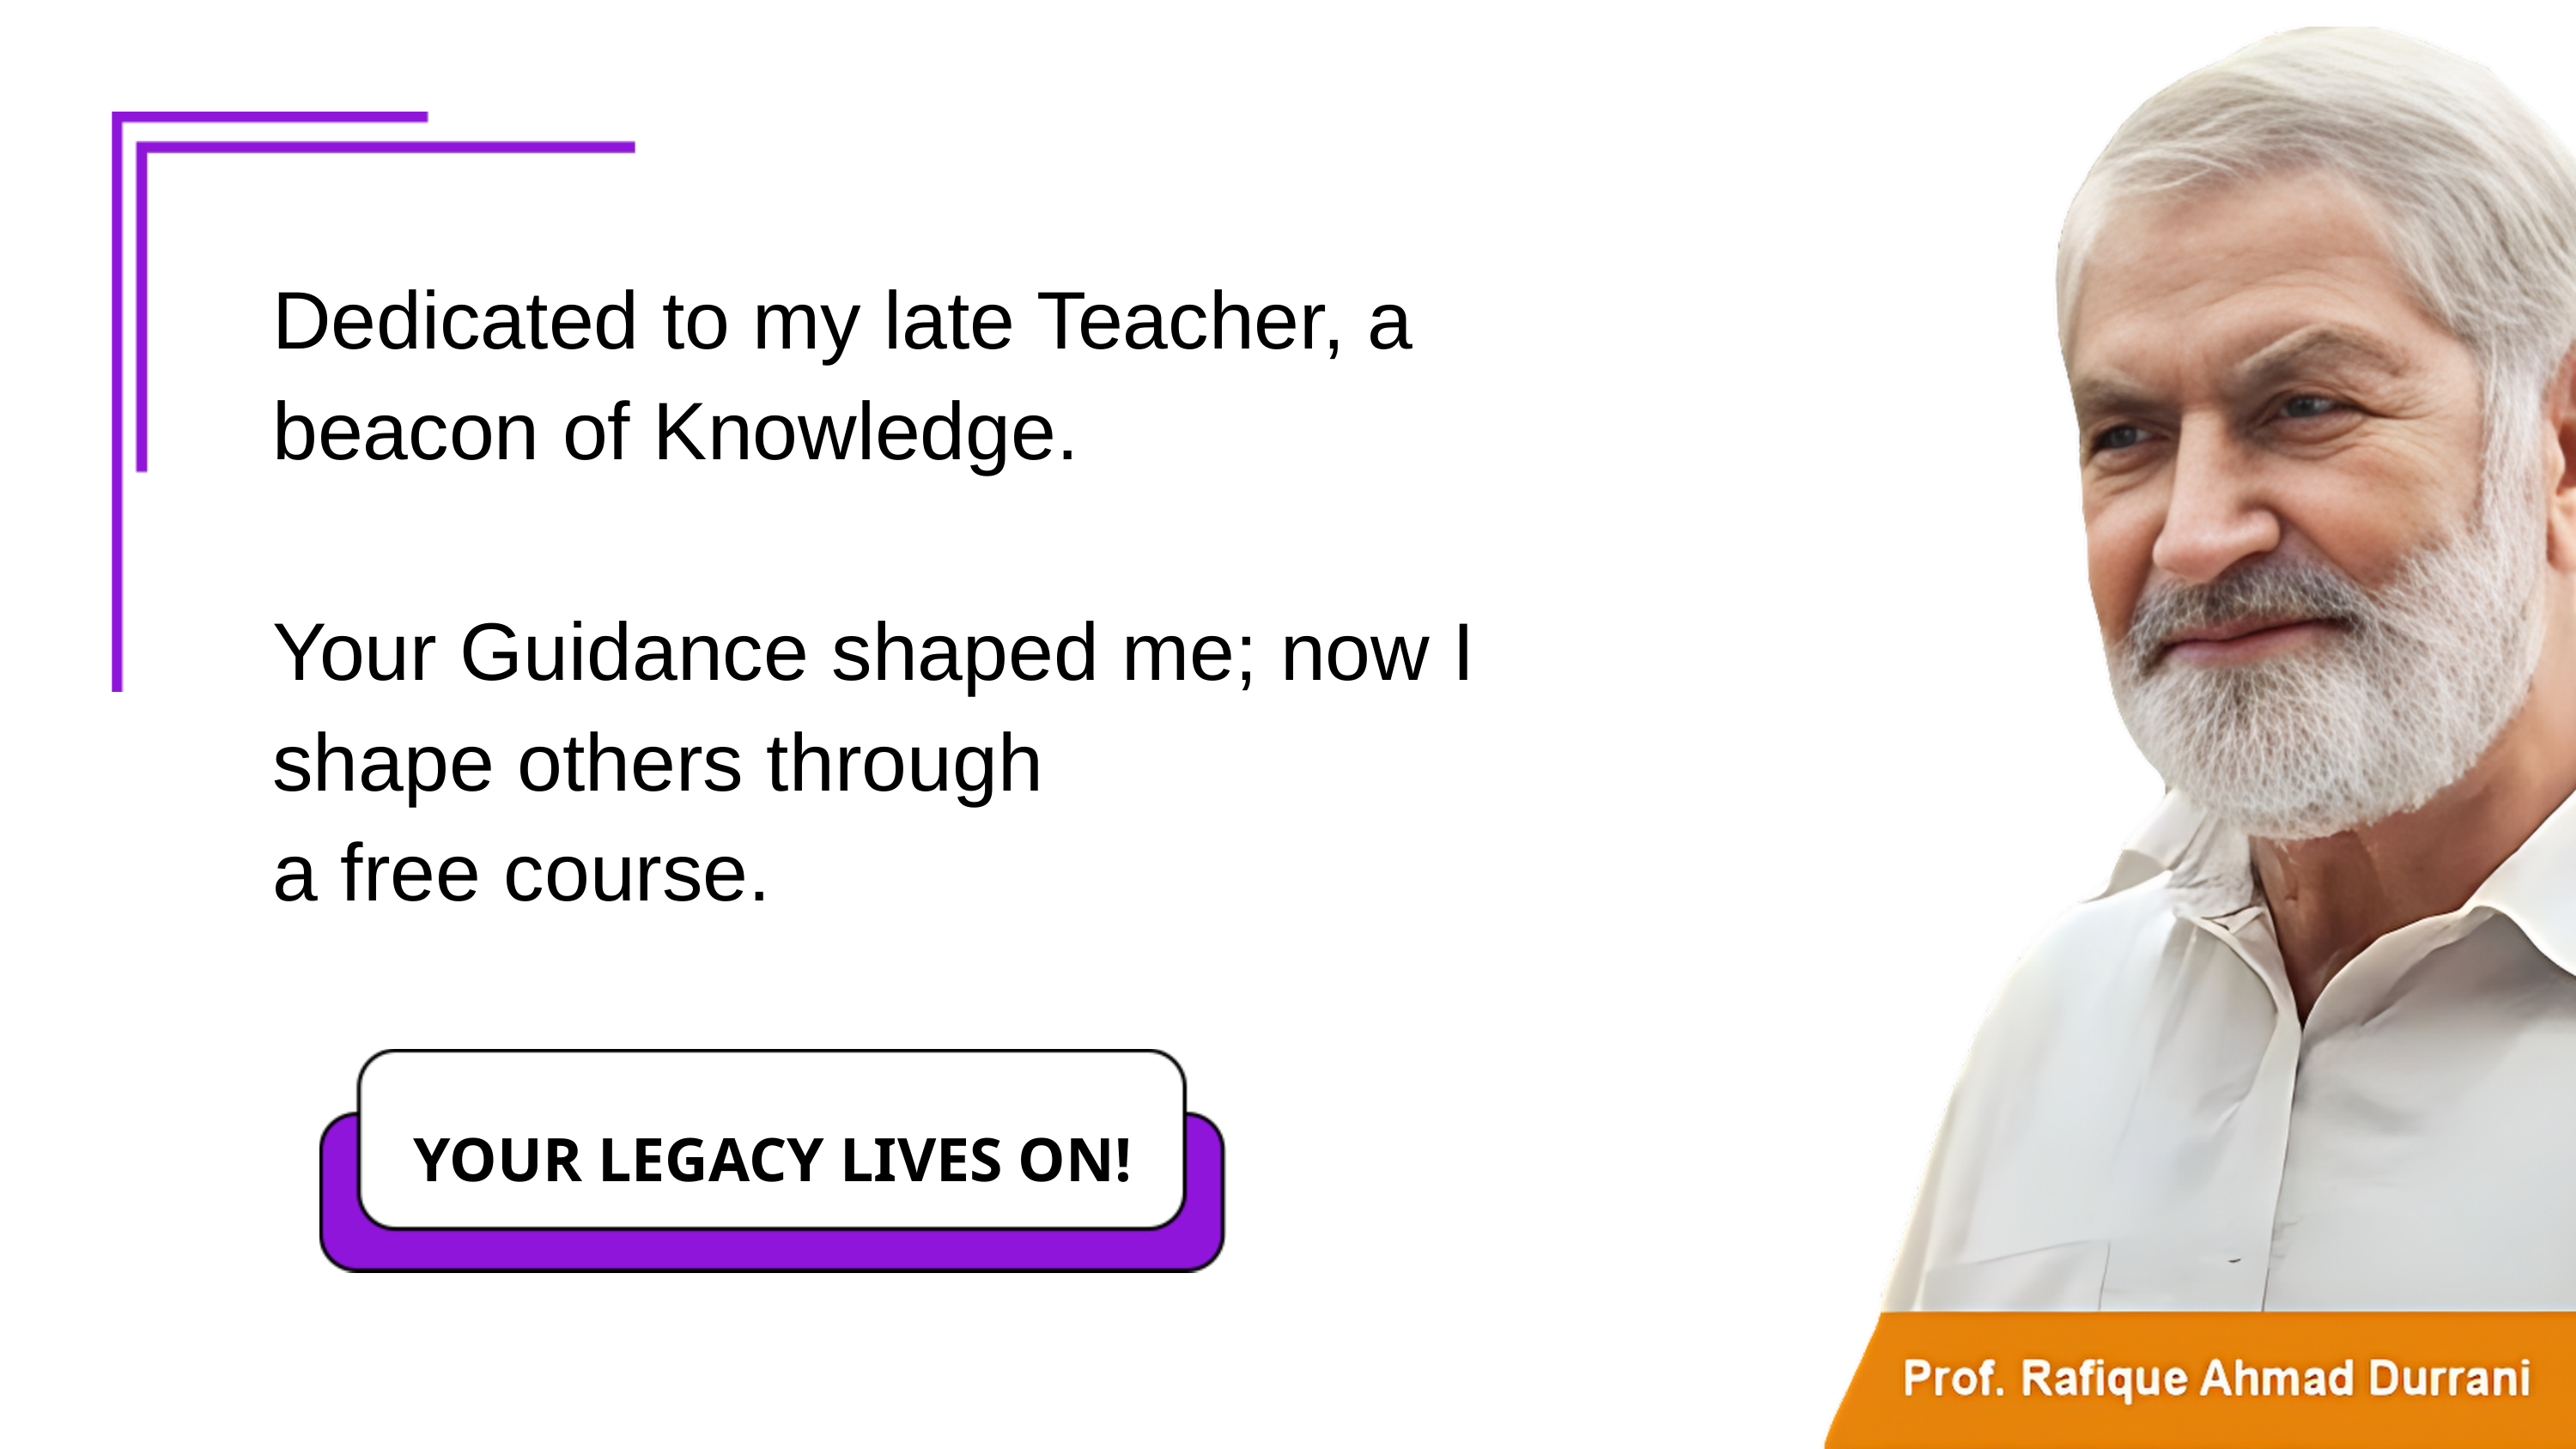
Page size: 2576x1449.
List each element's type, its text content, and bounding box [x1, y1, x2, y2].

text_box [1759, 27, 2576, 1449]
text_box [319, 1049, 1227, 1274]
text_box Dedicated to my late Teacher, a beacon of Knowledge. Your Guidance shaped me; now I shape others through a free course. [272, 254, 1656, 1022]
text_box YOUR LEGACY LIVES ON! [343, 1093, 1203, 1194]
text_box [112, 112, 635, 692]
